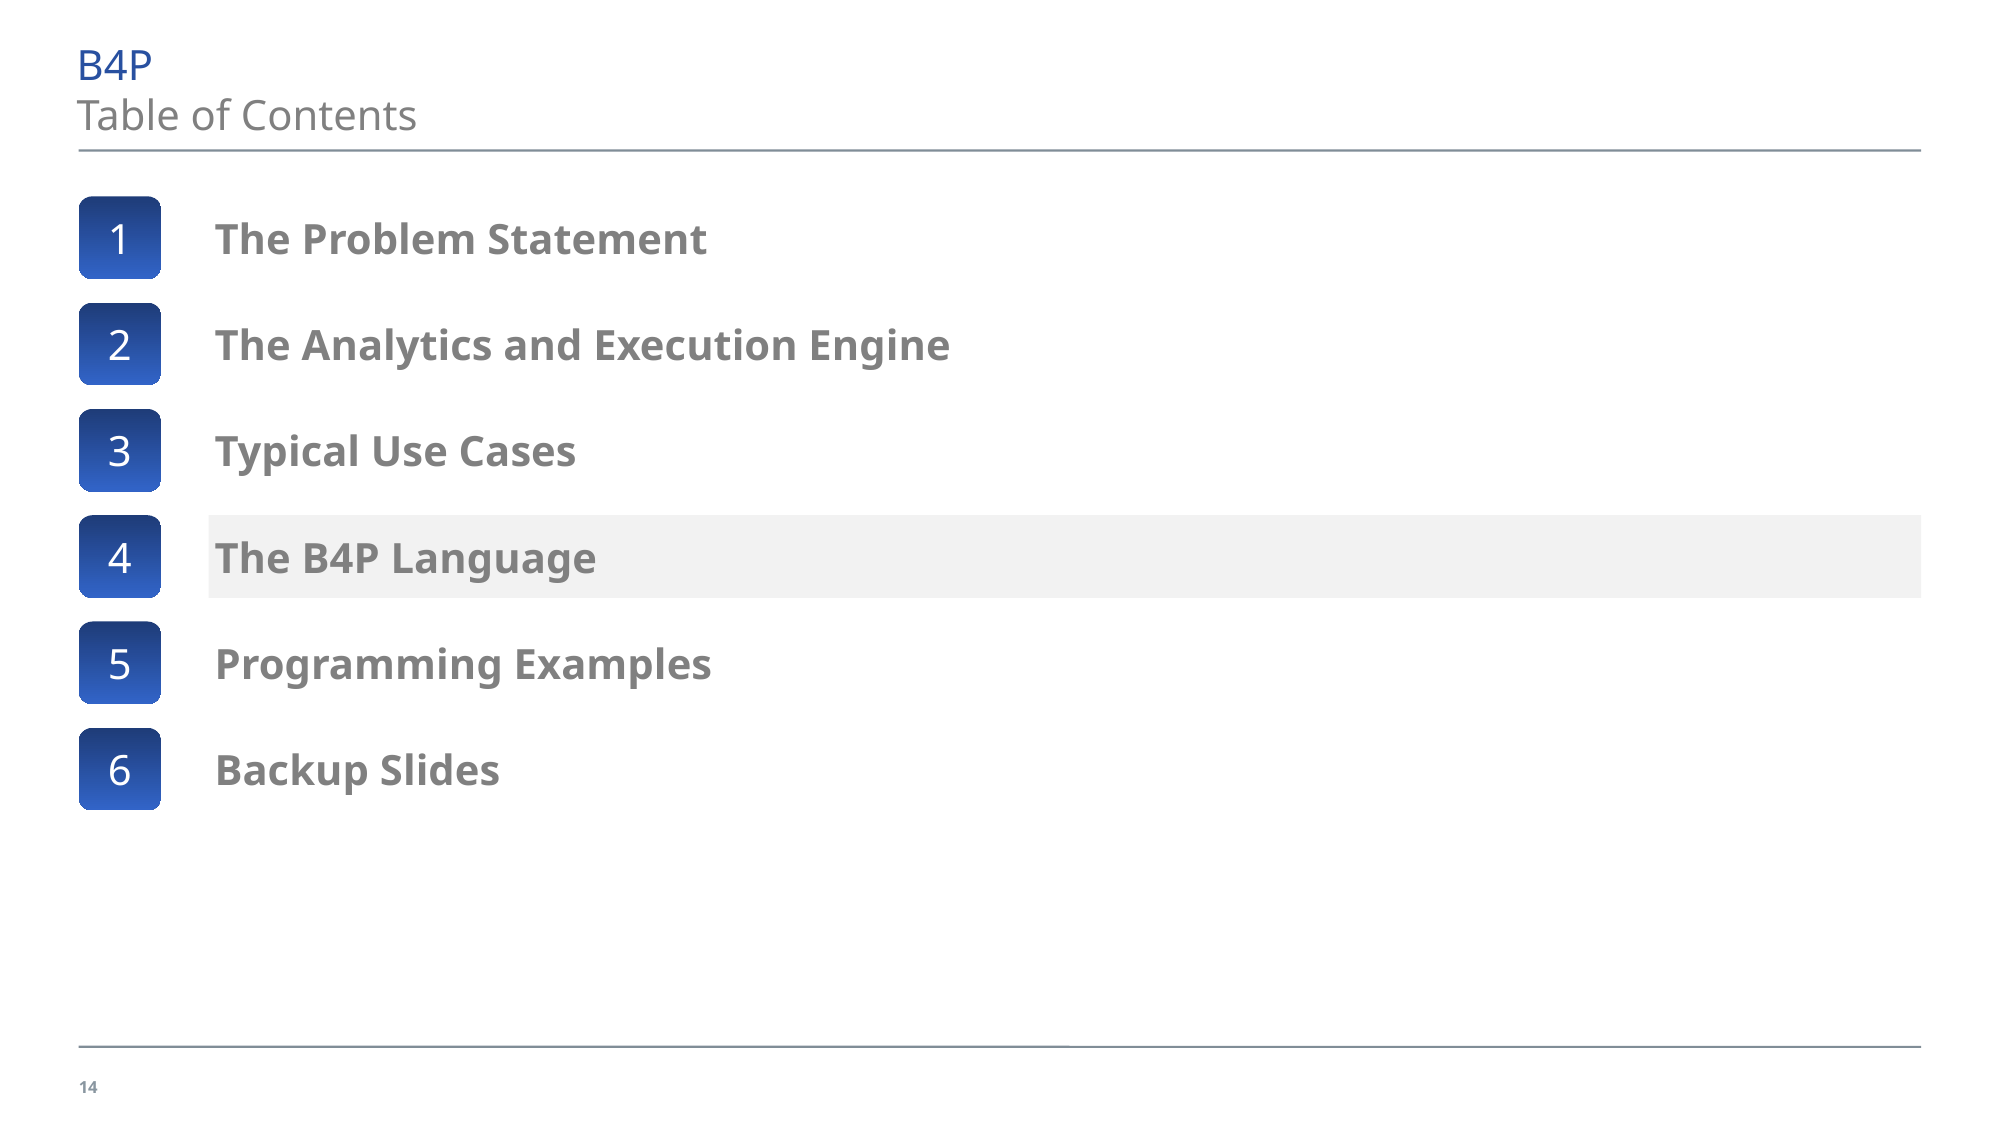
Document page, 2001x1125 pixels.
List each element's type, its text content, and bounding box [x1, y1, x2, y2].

text_box Programming Examples [206, 619, 1923, 706]
text_box 2 [78, 302, 162, 386]
text_box 3 [78, 408, 162, 492]
text_box The Problem Statement [206, 194, 1923, 281]
text_box The Analytics and Execution Engine [206, 301, 1923, 387]
text_box 1 [78, 196, 162, 279]
title B4P Table of Contents [76, 30, 1920, 149]
text_box Backup Slides [206, 726, 1923, 813]
text_box Typical Use Cases [206, 407, 1923, 494]
text_box 6 [78, 727, 162, 811]
text_box 5 [78, 621, 162, 705]
text_box The B4P Language [206, 513, 1923, 600]
text_box 4 [78, 515, 162, 598]
